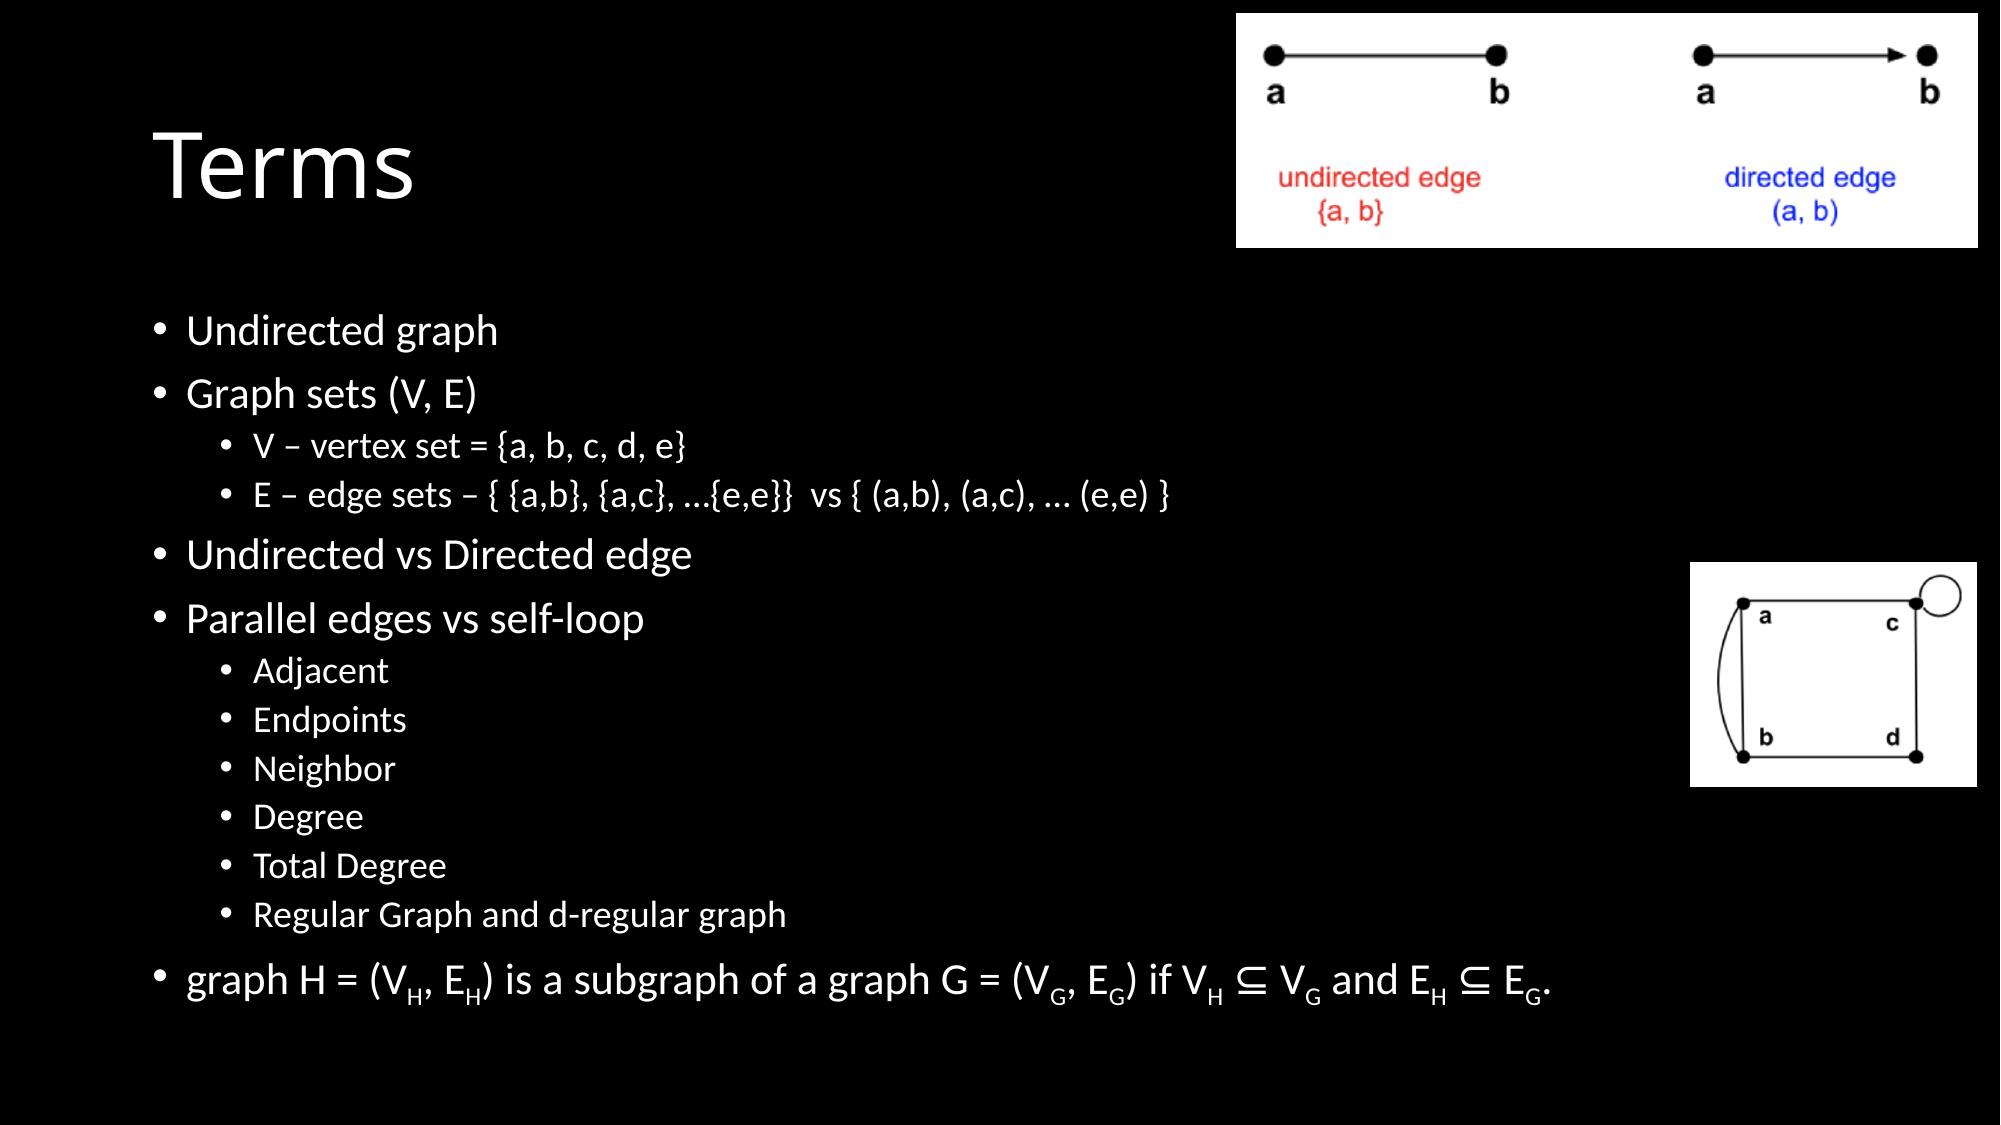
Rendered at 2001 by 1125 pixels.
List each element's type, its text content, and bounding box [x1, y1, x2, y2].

title Terms [137, 59, 1863, 278]
picture [1690, 562, 1978, 787]
list Undirected graph Graph sets (V, E) V – vertex set = {a, b, c, d, e} E – edge sets – { {a,b}, {a,c}, …{e,e}} vs { (a,b), (a,c), … (e,e) } Undirected vs Directed edge Parallel edges vs self-loop Adjacent Endpoints Neighbor Degree Total Degree Regular Graph and d-regular graph graph H = (VH, EH) is a subgraph of a graph G = (VG, EG) if VH ⊆ VG and EH ⊆ EG. [137, 299, 1863, 1014]
picture [1236, 13, 1978, 248]
